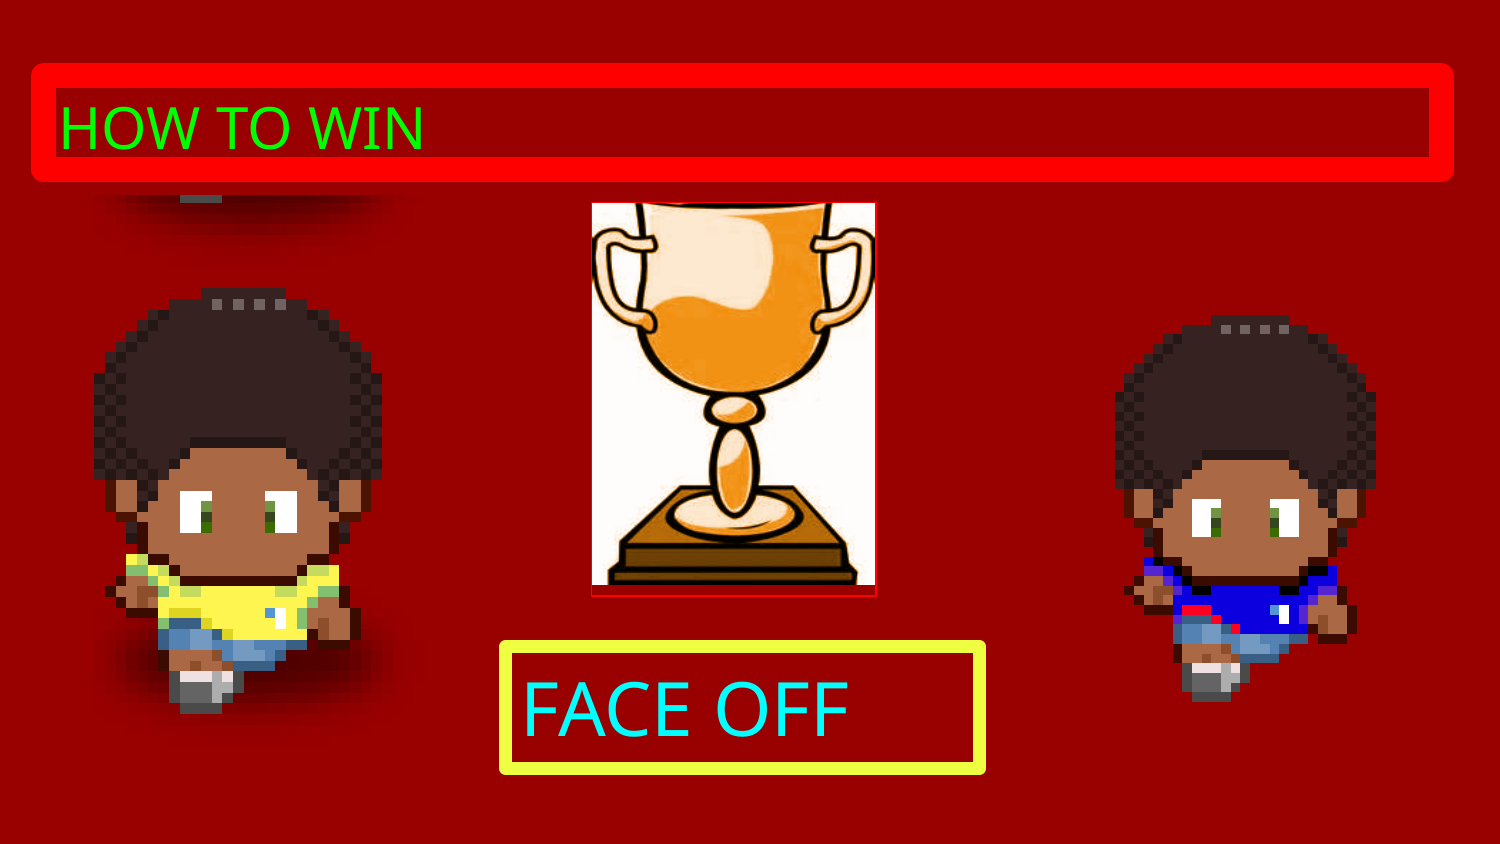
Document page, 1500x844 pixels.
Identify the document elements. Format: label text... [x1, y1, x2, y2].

picture [1086, 252, 1447, 786]
title HOW TO WIN [43, 75, 1442, 170]
picture [93, 194, 436, 797]
text_box FACE OFF [505, 646, 980, 769]
picture [591, 202, 876, 596]
